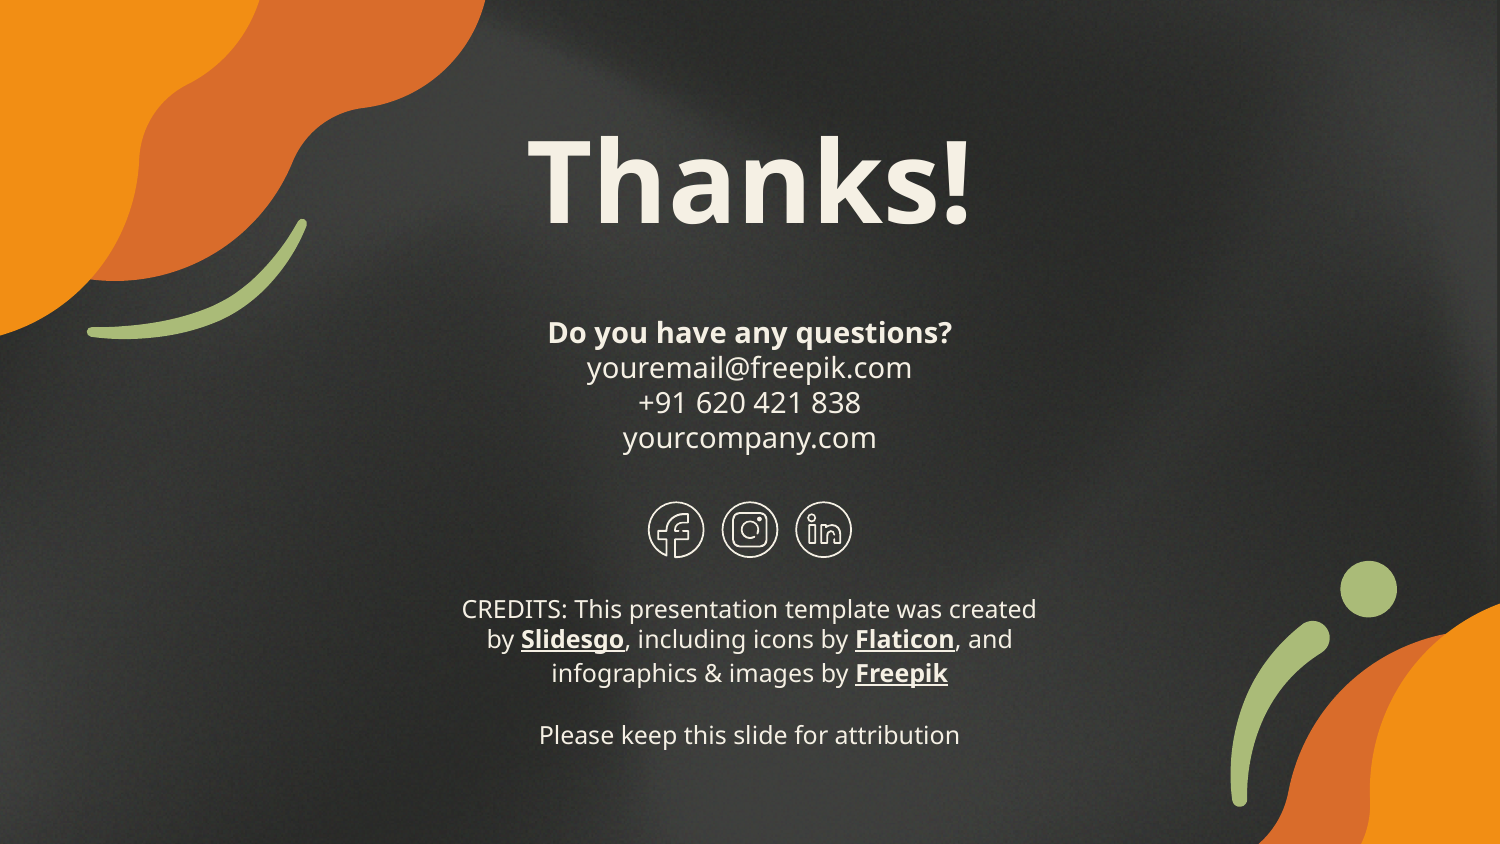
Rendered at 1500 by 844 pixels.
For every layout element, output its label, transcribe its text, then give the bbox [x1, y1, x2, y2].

picture [0, 0, 1500, 844]
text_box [721, 501, 779, 559]
text_box [1340, 560, 1397, 618]
text_box [647, 501, 705, 559]
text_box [795, 501, 853, 559]
title Thanks! [429, 88, 1071, 268]
subtitle Do you have any questions? youremail@freepik.com +91 620 421 838 yourcompany.com [434, 301, 1066, 468]
text_box Please keep this slide for attribution [434, 714, 1066, 756]
